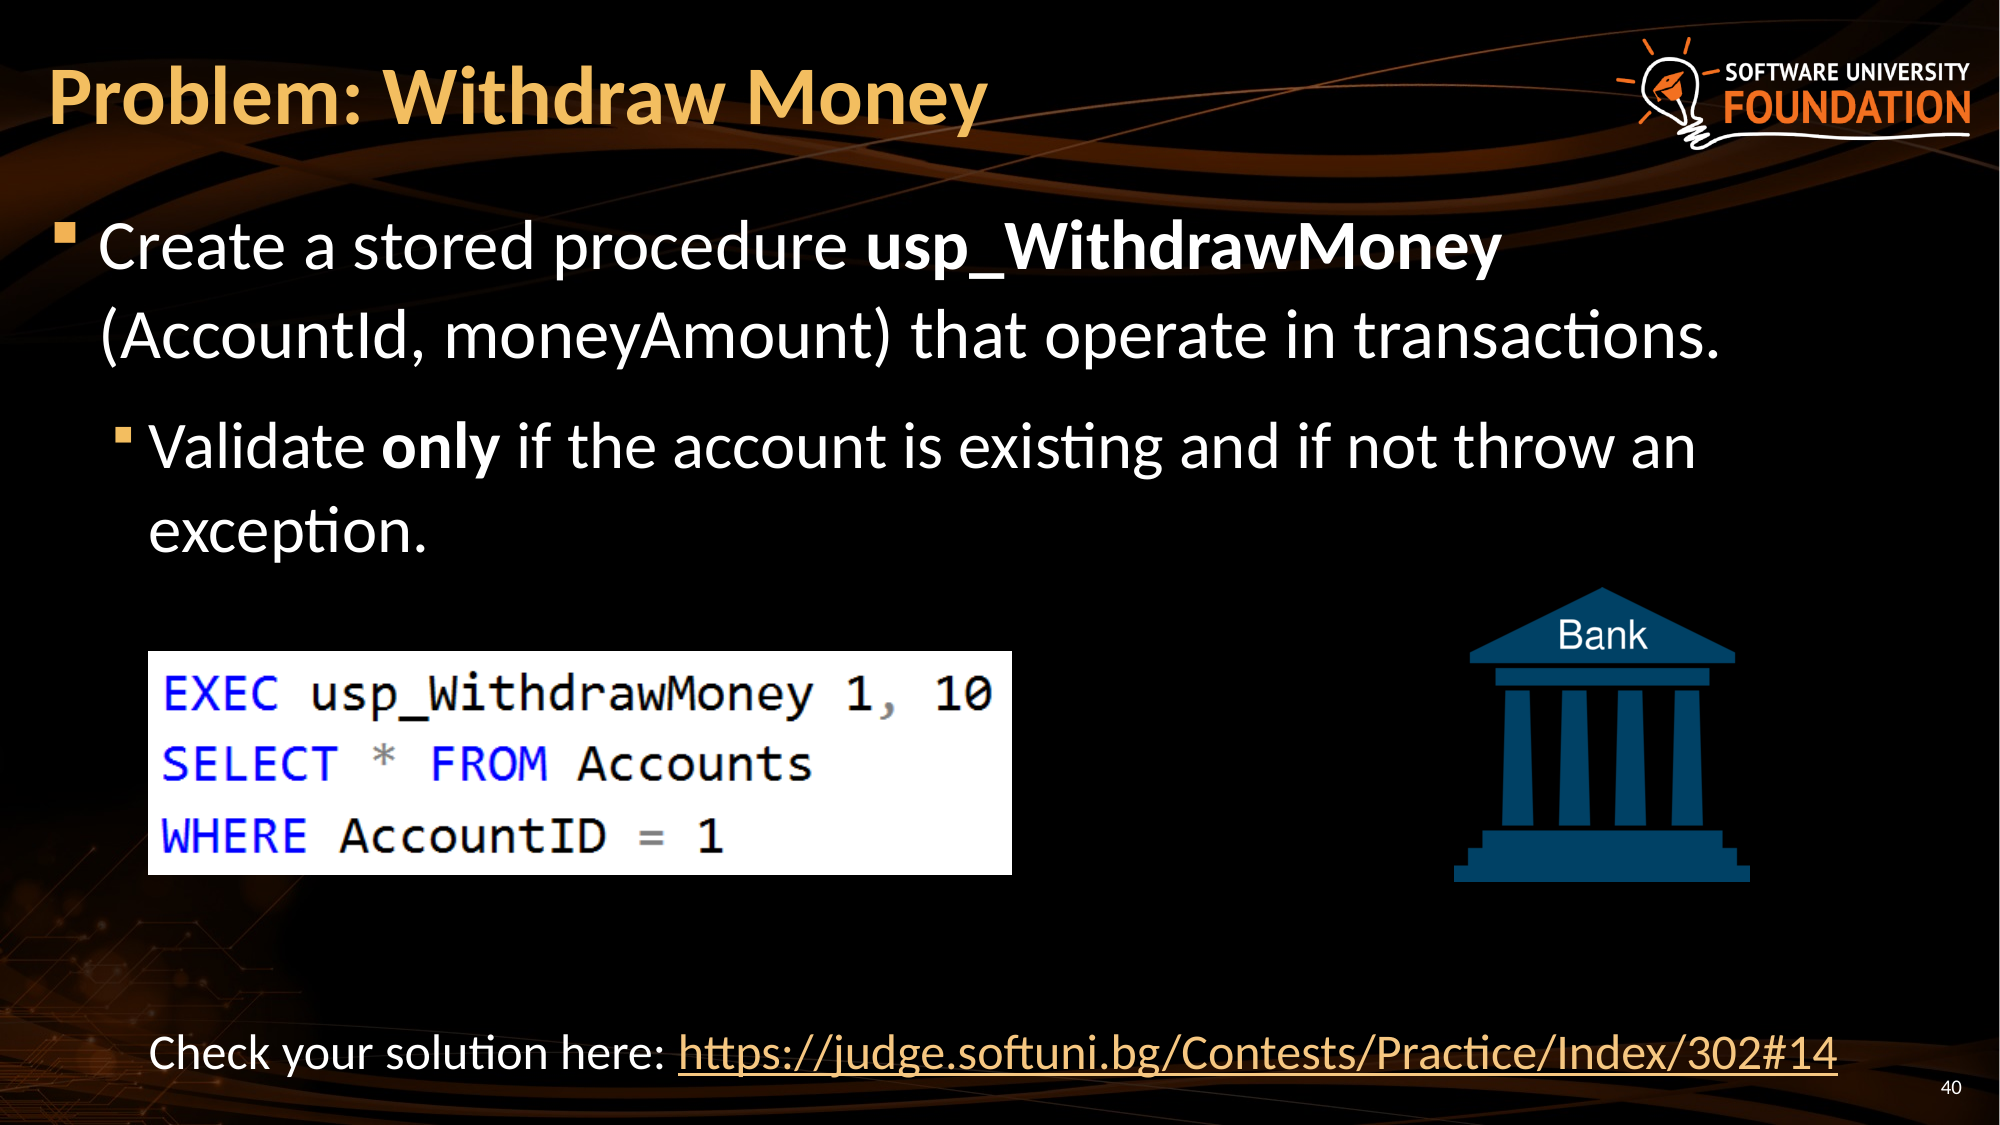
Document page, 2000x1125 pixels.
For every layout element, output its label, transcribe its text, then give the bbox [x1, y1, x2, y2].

slide_number 40 [1897, 1070, 1968, 1103]
text_box Check your solution here: https://judge.softuni.bg/Contests/Practice/Index/302#14 [124, 1011, 1863, 1087]
list Create a stored procedure usp_WithdrawMoney (AccountId, moneyAmount) that operate in transactions. Validate only if the account is existing and if not throw an exception. [31, 188, 1968, 1103]
picture [0, 0, 2000, 1125]
title Problem: Withdraw Money [30, 6, 1602, 189]
